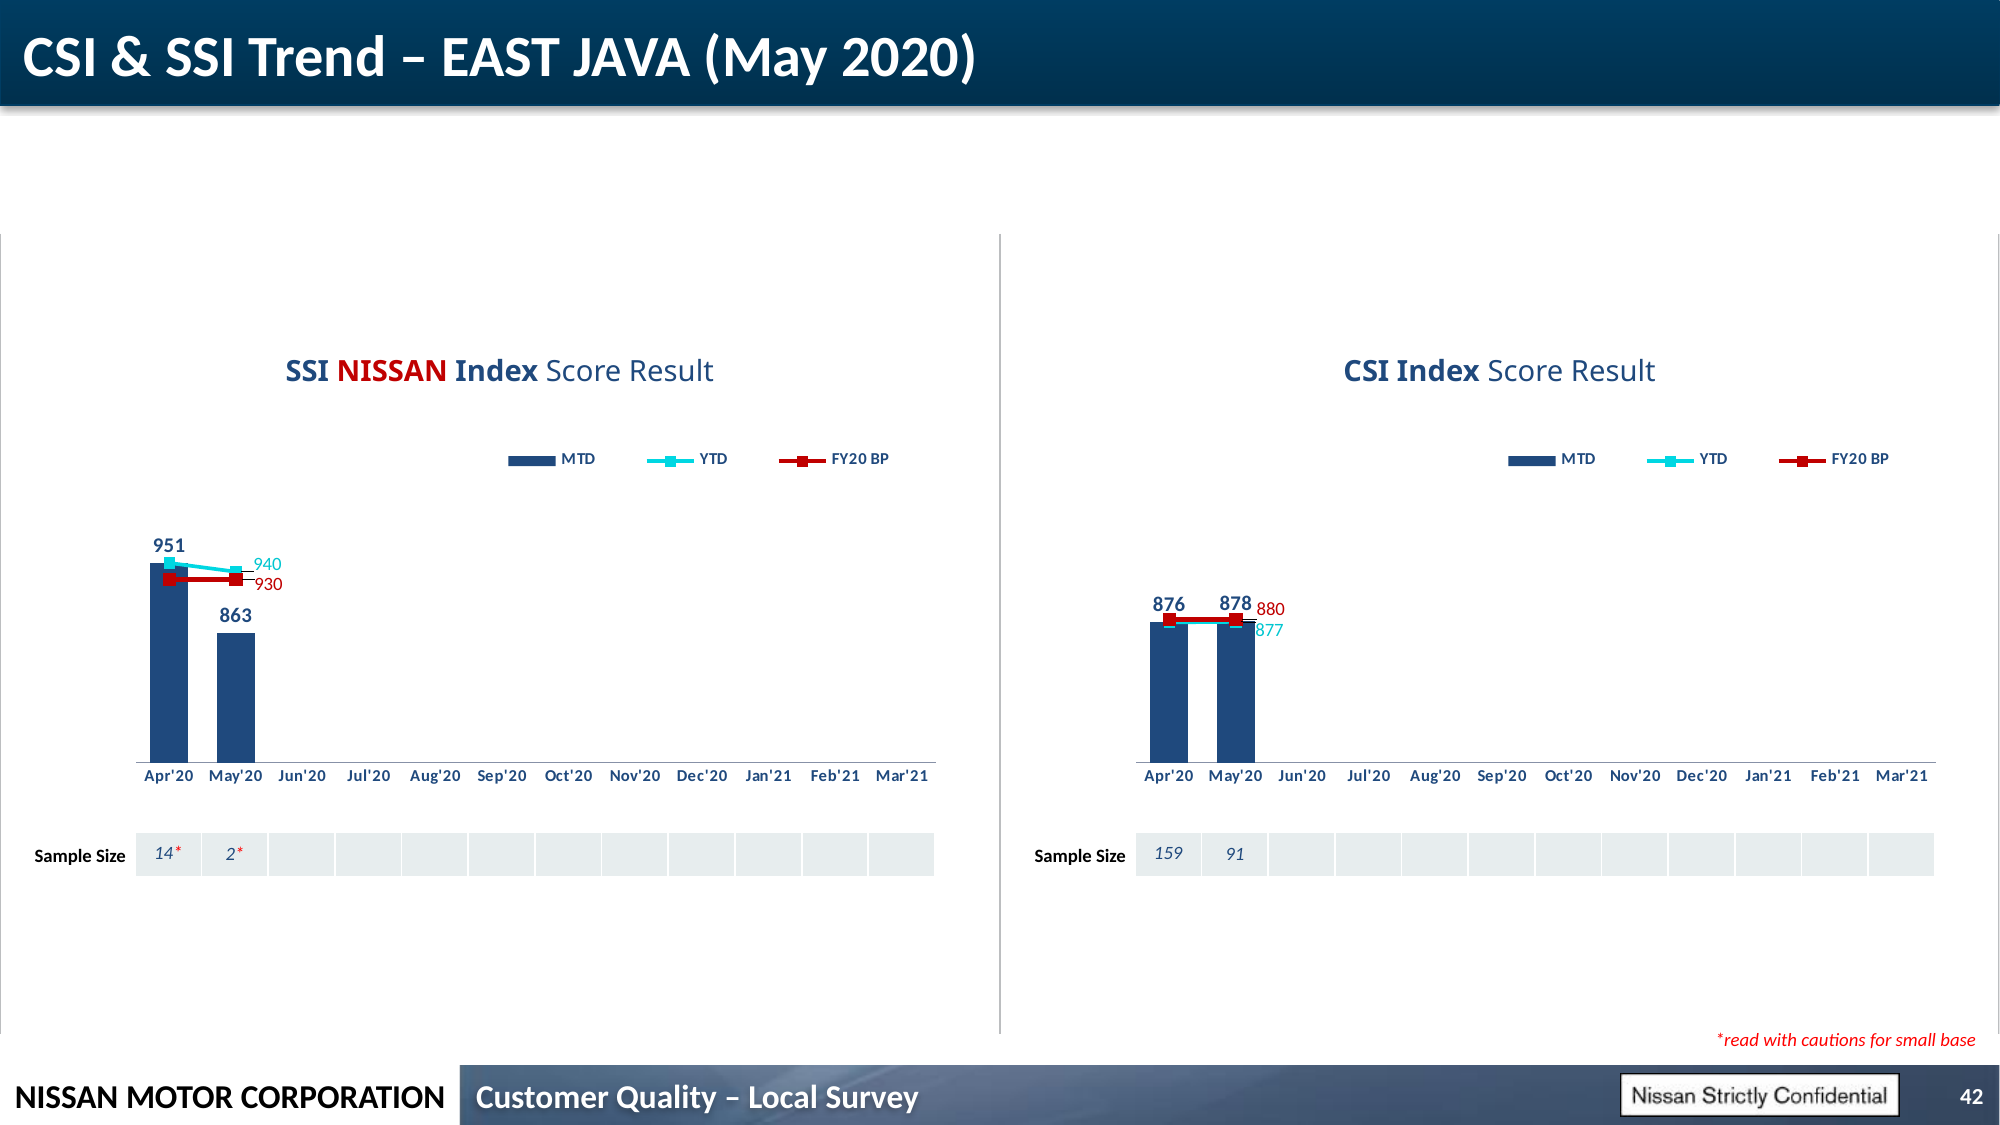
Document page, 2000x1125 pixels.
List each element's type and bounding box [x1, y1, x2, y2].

chart [75, 415, 991, 823]
title [5, 8, 1994, 97]
table_header [1402, 833, 1467, 876]
text_box [12, 843, 126, 866]
picture [459, 1065, 1927, 1125]
table_header [336, 833, 401, 876]
table_header [736, 833, 801, 876]
table_header [1602, 833, 1667, 876]
table_header [402, 833, 467, 876]
text_box [1328, 344, 1671, 395]
table_header [202, 833, 267, 876]
table_header [1202, 833, 1267, 876]
table_header [1869, 833, 1934, 876]
table_header [1469, 833, 1534, 876]
chart [1075, 415, 1991, 823]
table_header [136, 833, 201, 876]
slide_number [1927, 1065, 1999, 1125]
text_box [270, 344, 729, 395]
text_box [1699, 1020, 1991, 1058]
table_header [1269, 833, 1334, 876]
table_header [602, 833, 667, 876]
text_box [1012, 843, 1126, 866]
table_header [269, 833, 334, 876]
table_header [1736, 833, 1801, 876]
table_header [469, 833, 534, 876]
table_header [536, 833, 601, 876]
table_header [803, 833, 867, 876]
table_header [1802, 833, 1867, 876]
table_header [869, 833, 934, 876]
table_header [1336, 833, 1401, 876]
table_header [1136, 833, 1201, 876]
table_header [1536, 833, 1601, 876]
table_header [669, 833, 734, 876]
table_header [1669, 833, 1734, 876]
